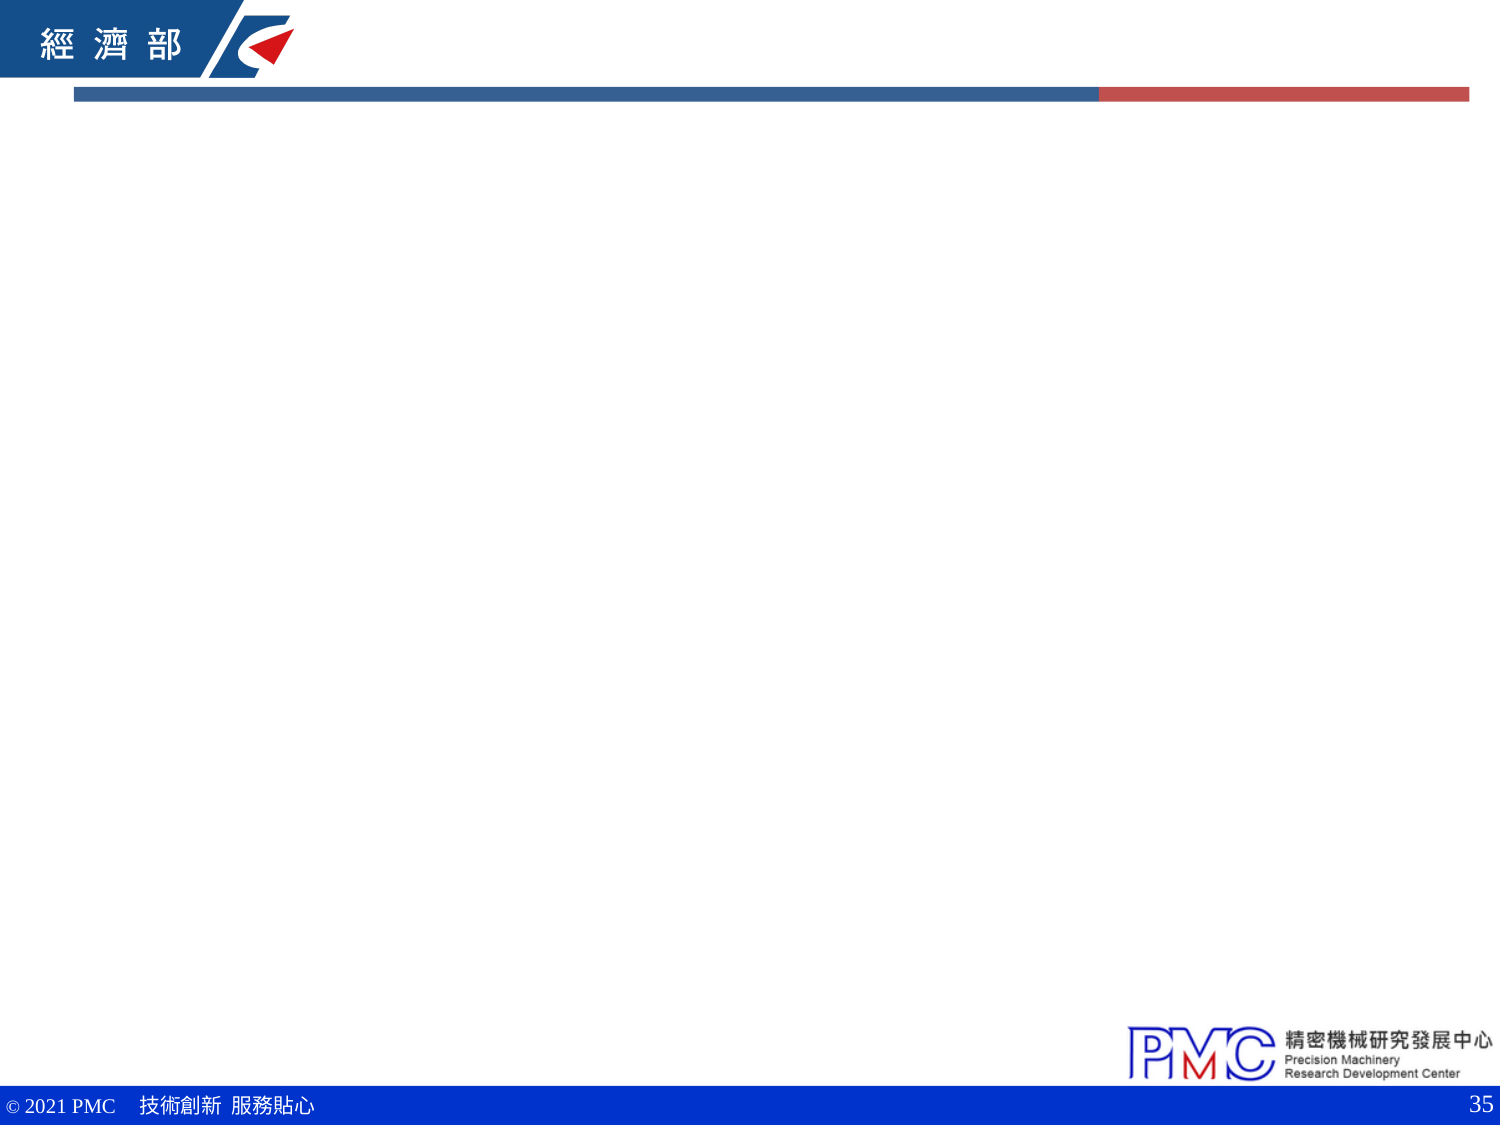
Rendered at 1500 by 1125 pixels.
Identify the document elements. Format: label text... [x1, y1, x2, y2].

picture [0, 0, 294, 78]
picture [1126, 1024, 1493, 1083]
slide_number 35 [1439, 1086, 1500, 1124]
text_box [73, 86, 1470, 102]
